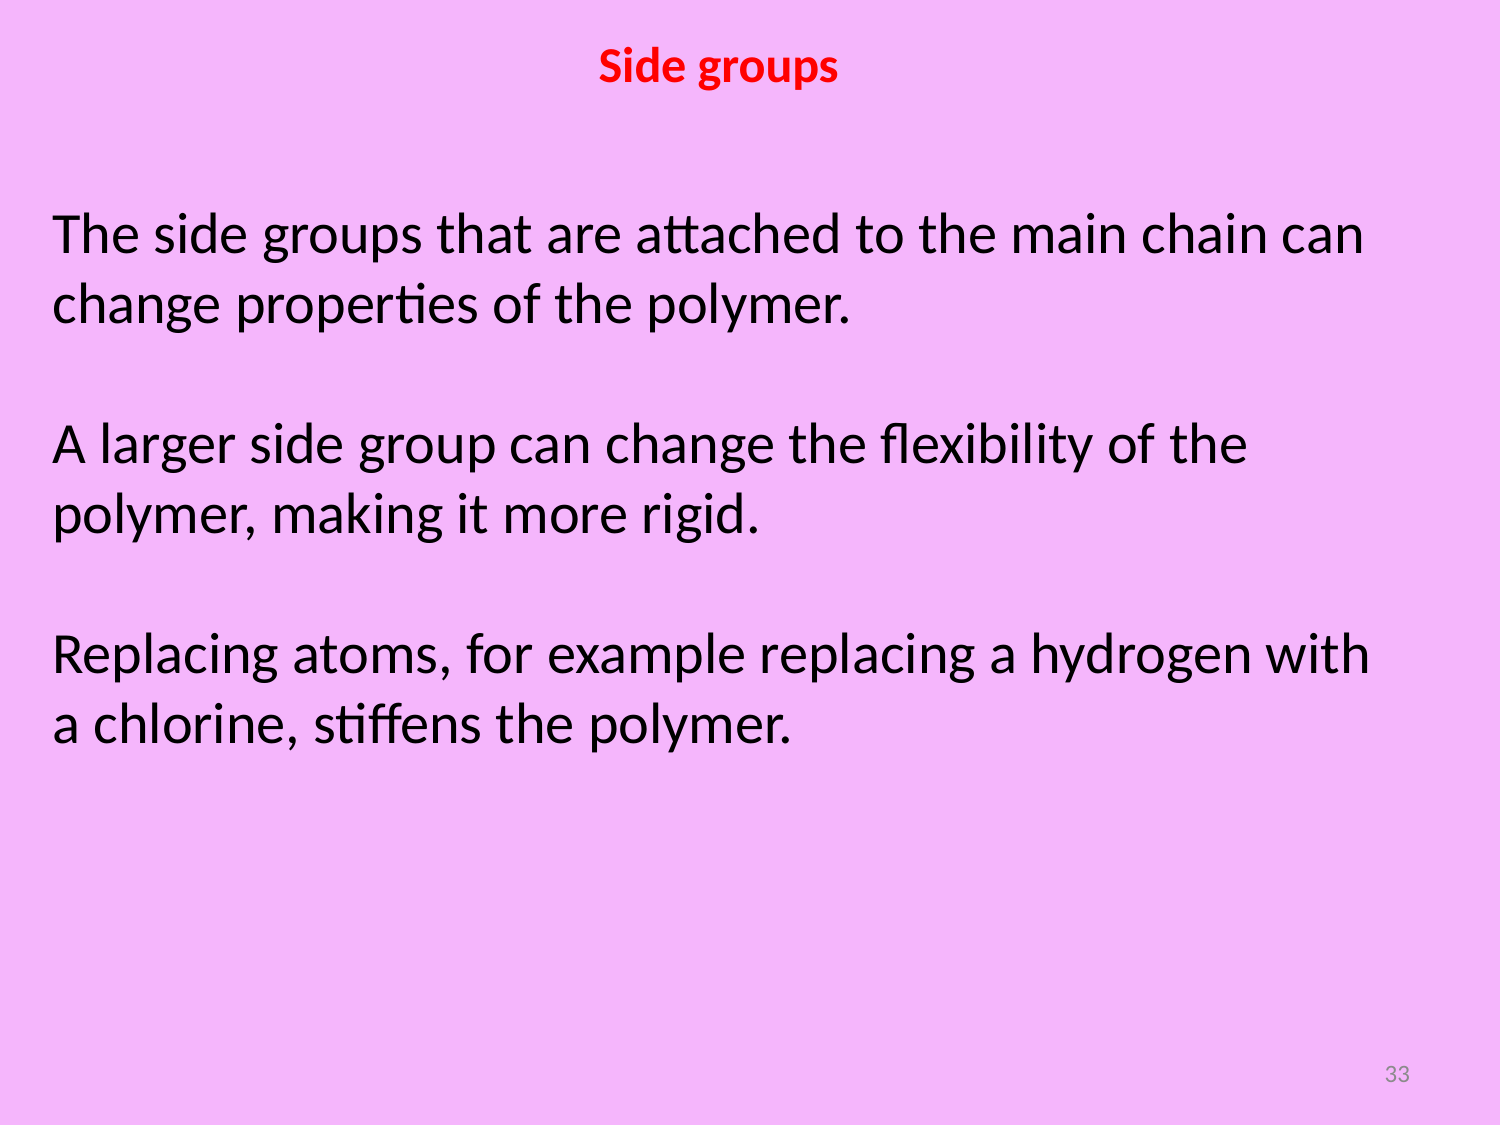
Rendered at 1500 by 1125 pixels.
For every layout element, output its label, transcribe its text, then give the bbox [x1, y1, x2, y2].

title Side groups [24, 24, 1413, 100]
slide_number 33 [1074, 1042, 1425, 1103]
text_box The side groups that are attached to the main chain can change properties of the polymer. A larger side group can change the flexibility of the polymer, making it more rigid. Replacing atoms, for example replacing a hydrogen with a chlorine, stiffens the polymer. [37, 187, 1400, 762]
